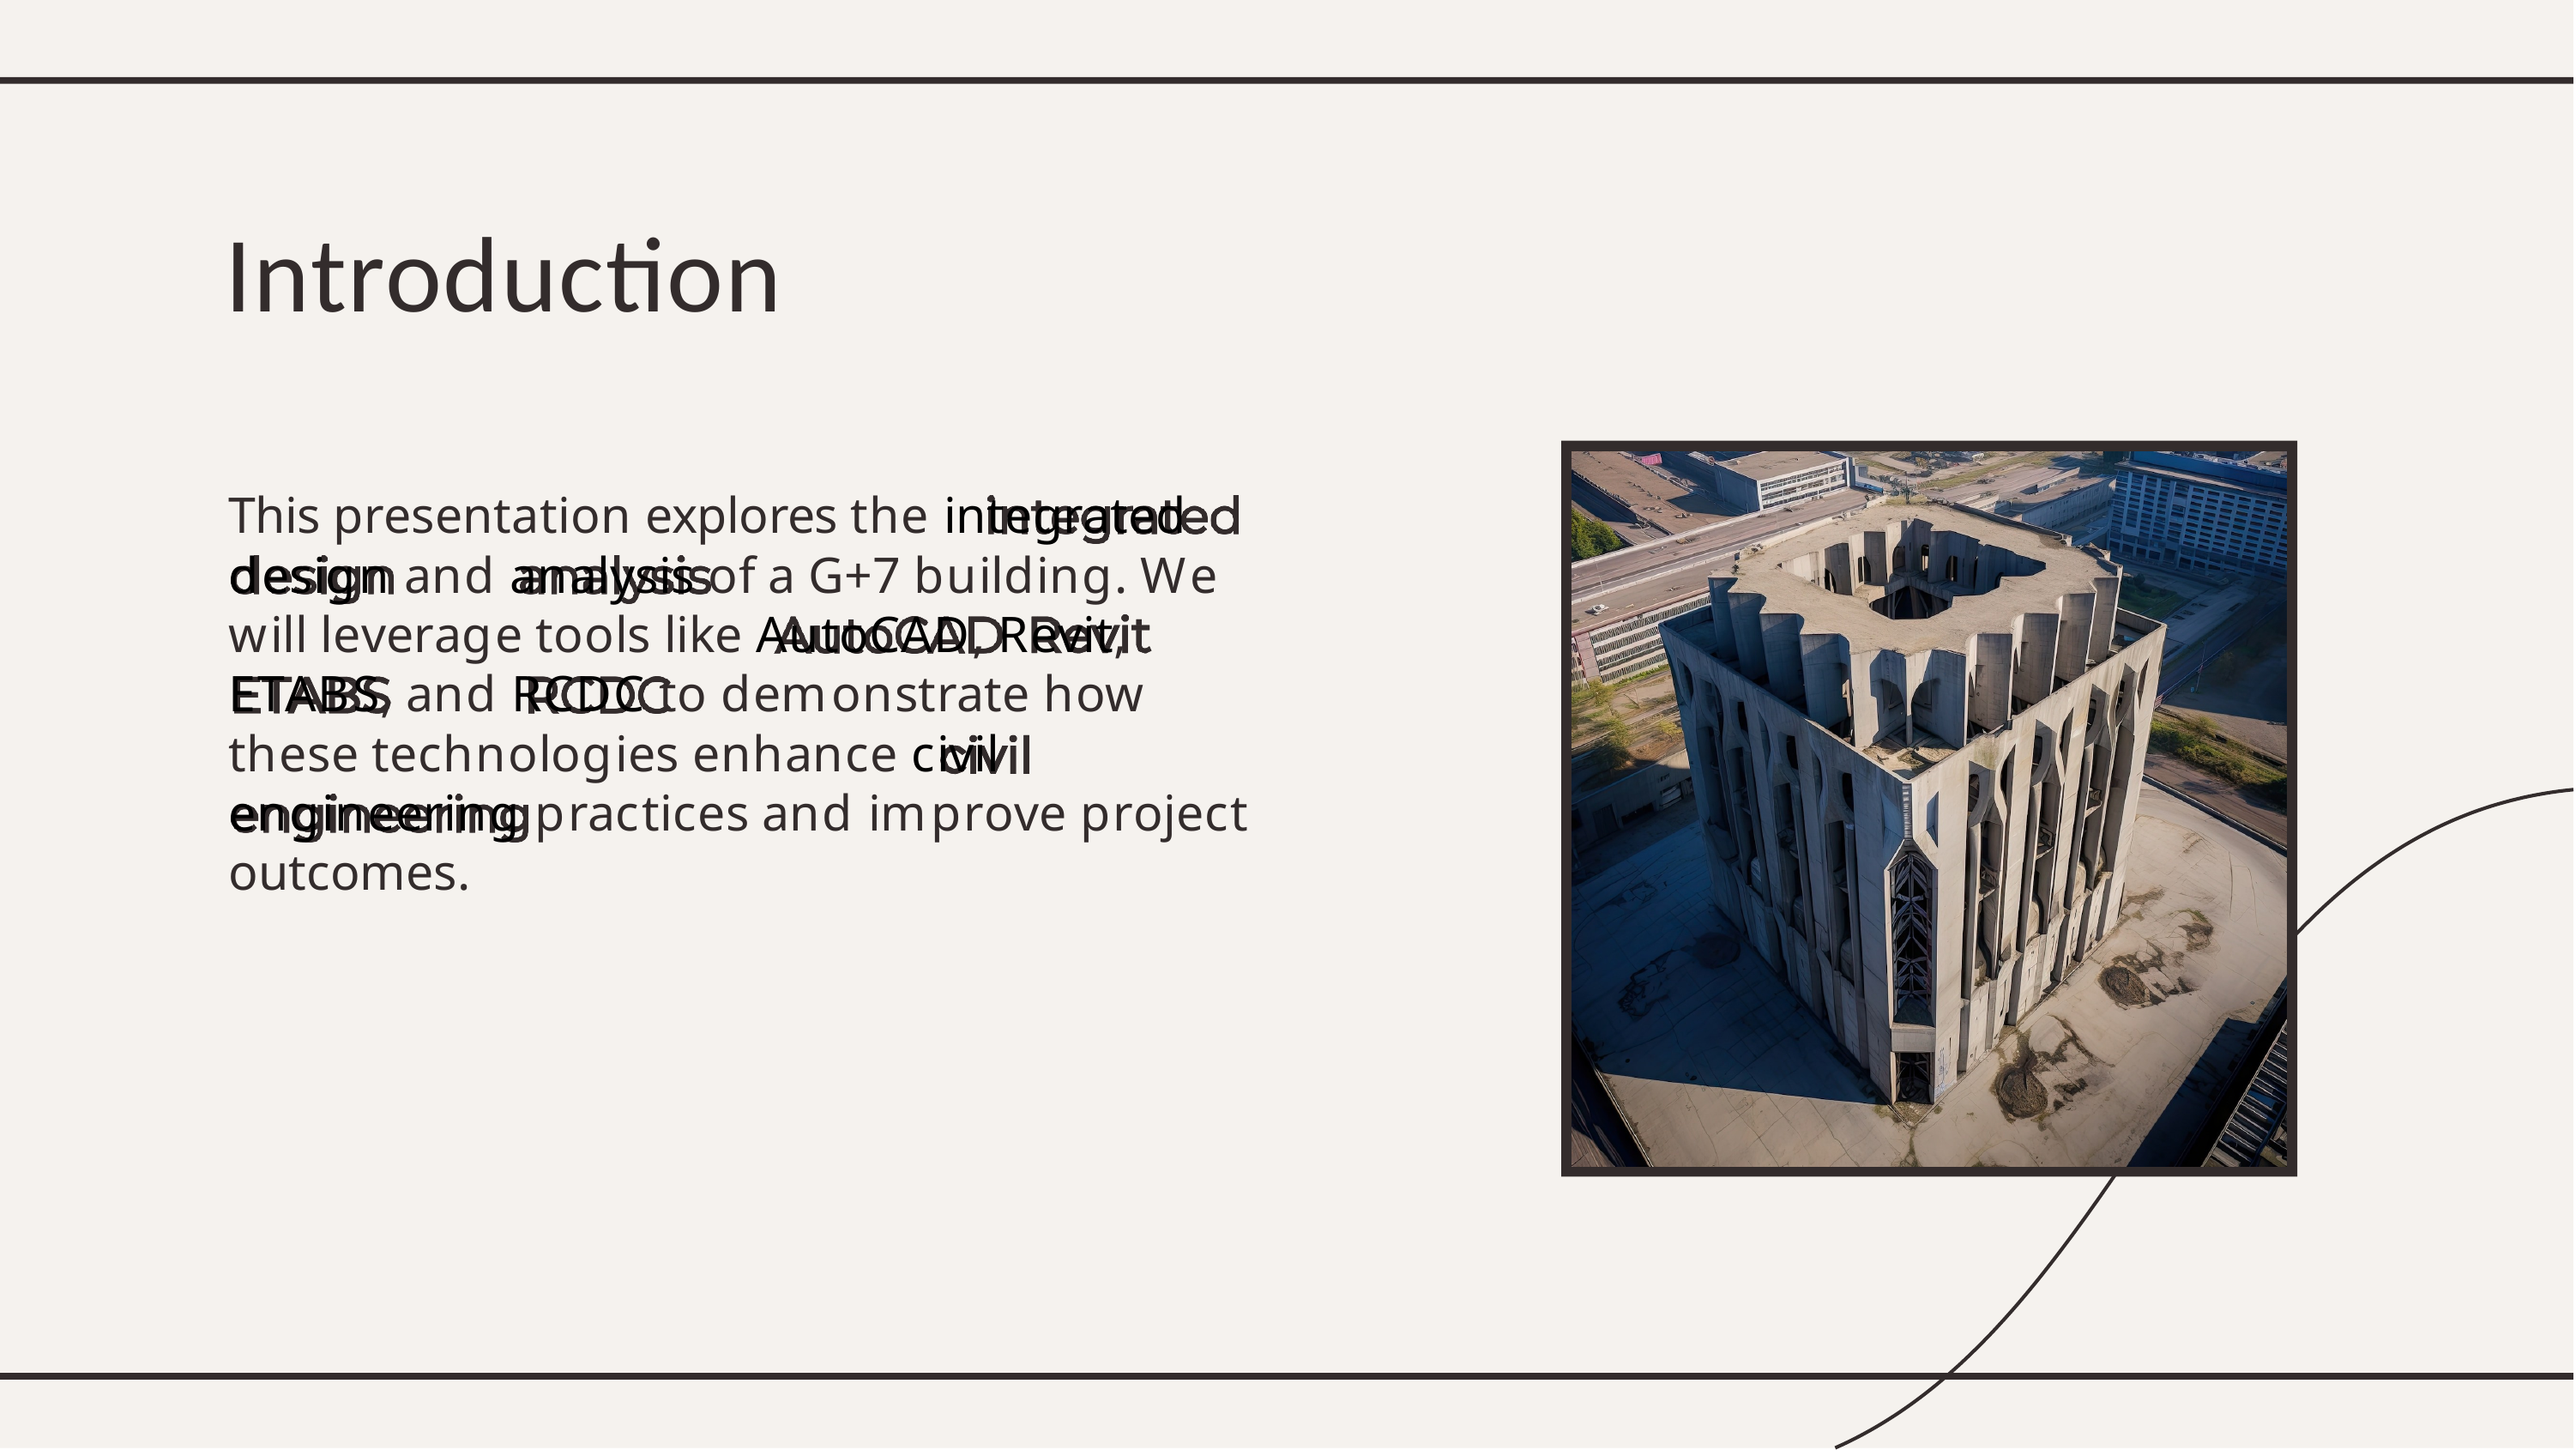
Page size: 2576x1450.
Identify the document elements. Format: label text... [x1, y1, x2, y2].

picture [230, 555, 395, 605]
picture [520, 555, 711, 605]
title Introduction [223, 202, 793, 448]
text_box This presentation explores the integrated design and analysis of a G+7 building. We will leverage tools like AutoCAD, Revit, ETABS, and RCDC to demonstrate how these technologies enhance civil engineering practices and improve project outcomes. [226, 482, 1282, 901]
picture [773, 616, 1003, 654]
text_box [1560, 440, 2576, 1450]
picture [230, 794, 528, 843]
text_box [0, 1373, 1556, 1380]
text_box [0, 76, 2573, 84]
picture [987, 494, 1239, 544]
picture [528, 676, 671, 715]
